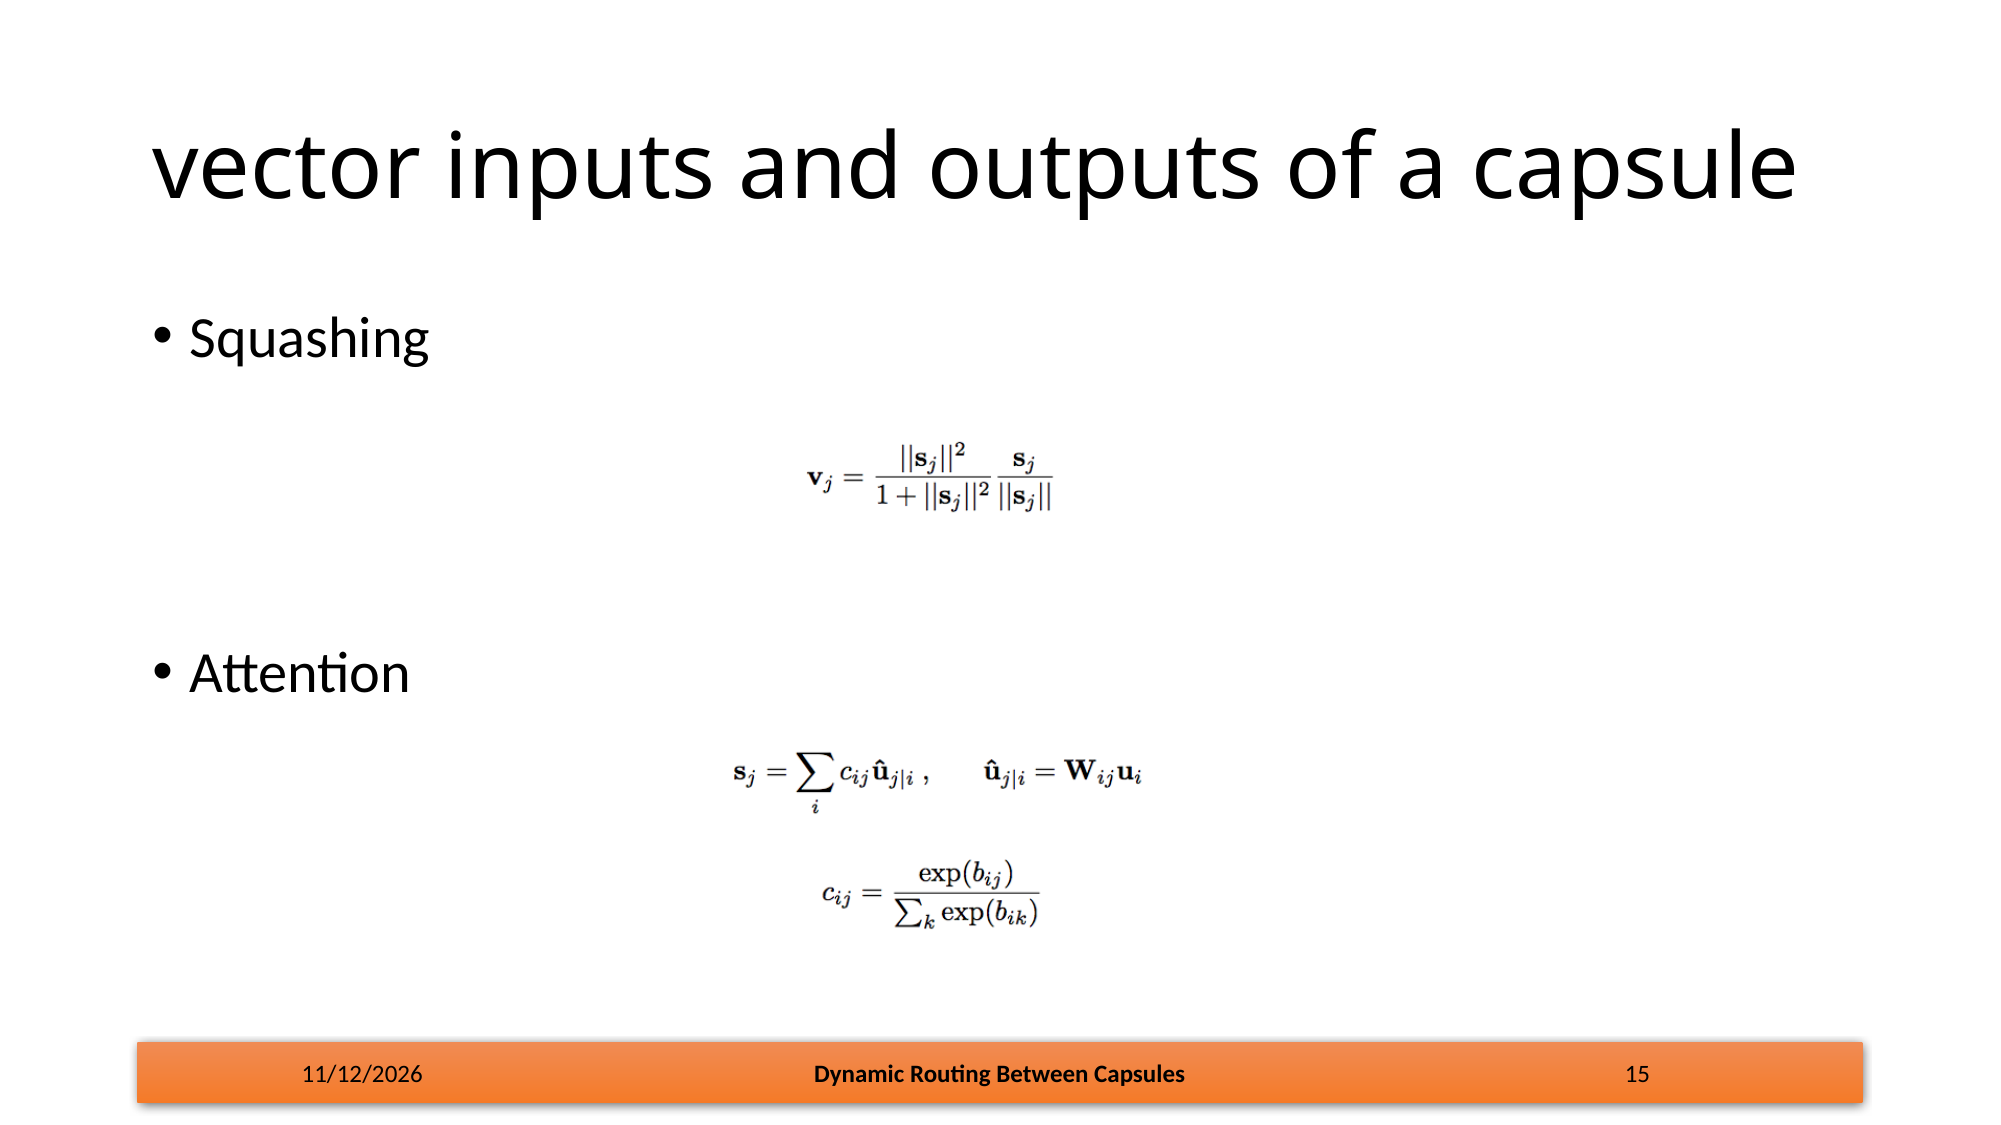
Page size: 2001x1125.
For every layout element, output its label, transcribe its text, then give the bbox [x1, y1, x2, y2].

list Squashing Attention [137, 299, 1863, 1014]
picture [781, 422, 1084, 531]
picture [813, 855, 1052, 937]
title vector inputs and outputs of a capsule [137, 59, 1863, 278]
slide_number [137, 1042, 588, 1103]
picture [707, 734, 1158, 827]
slide_number 15 [1412, 1042, 1863, 1103]
footer Dynamic Routing Between Capsules [662, 1042, 1338, 1103]
